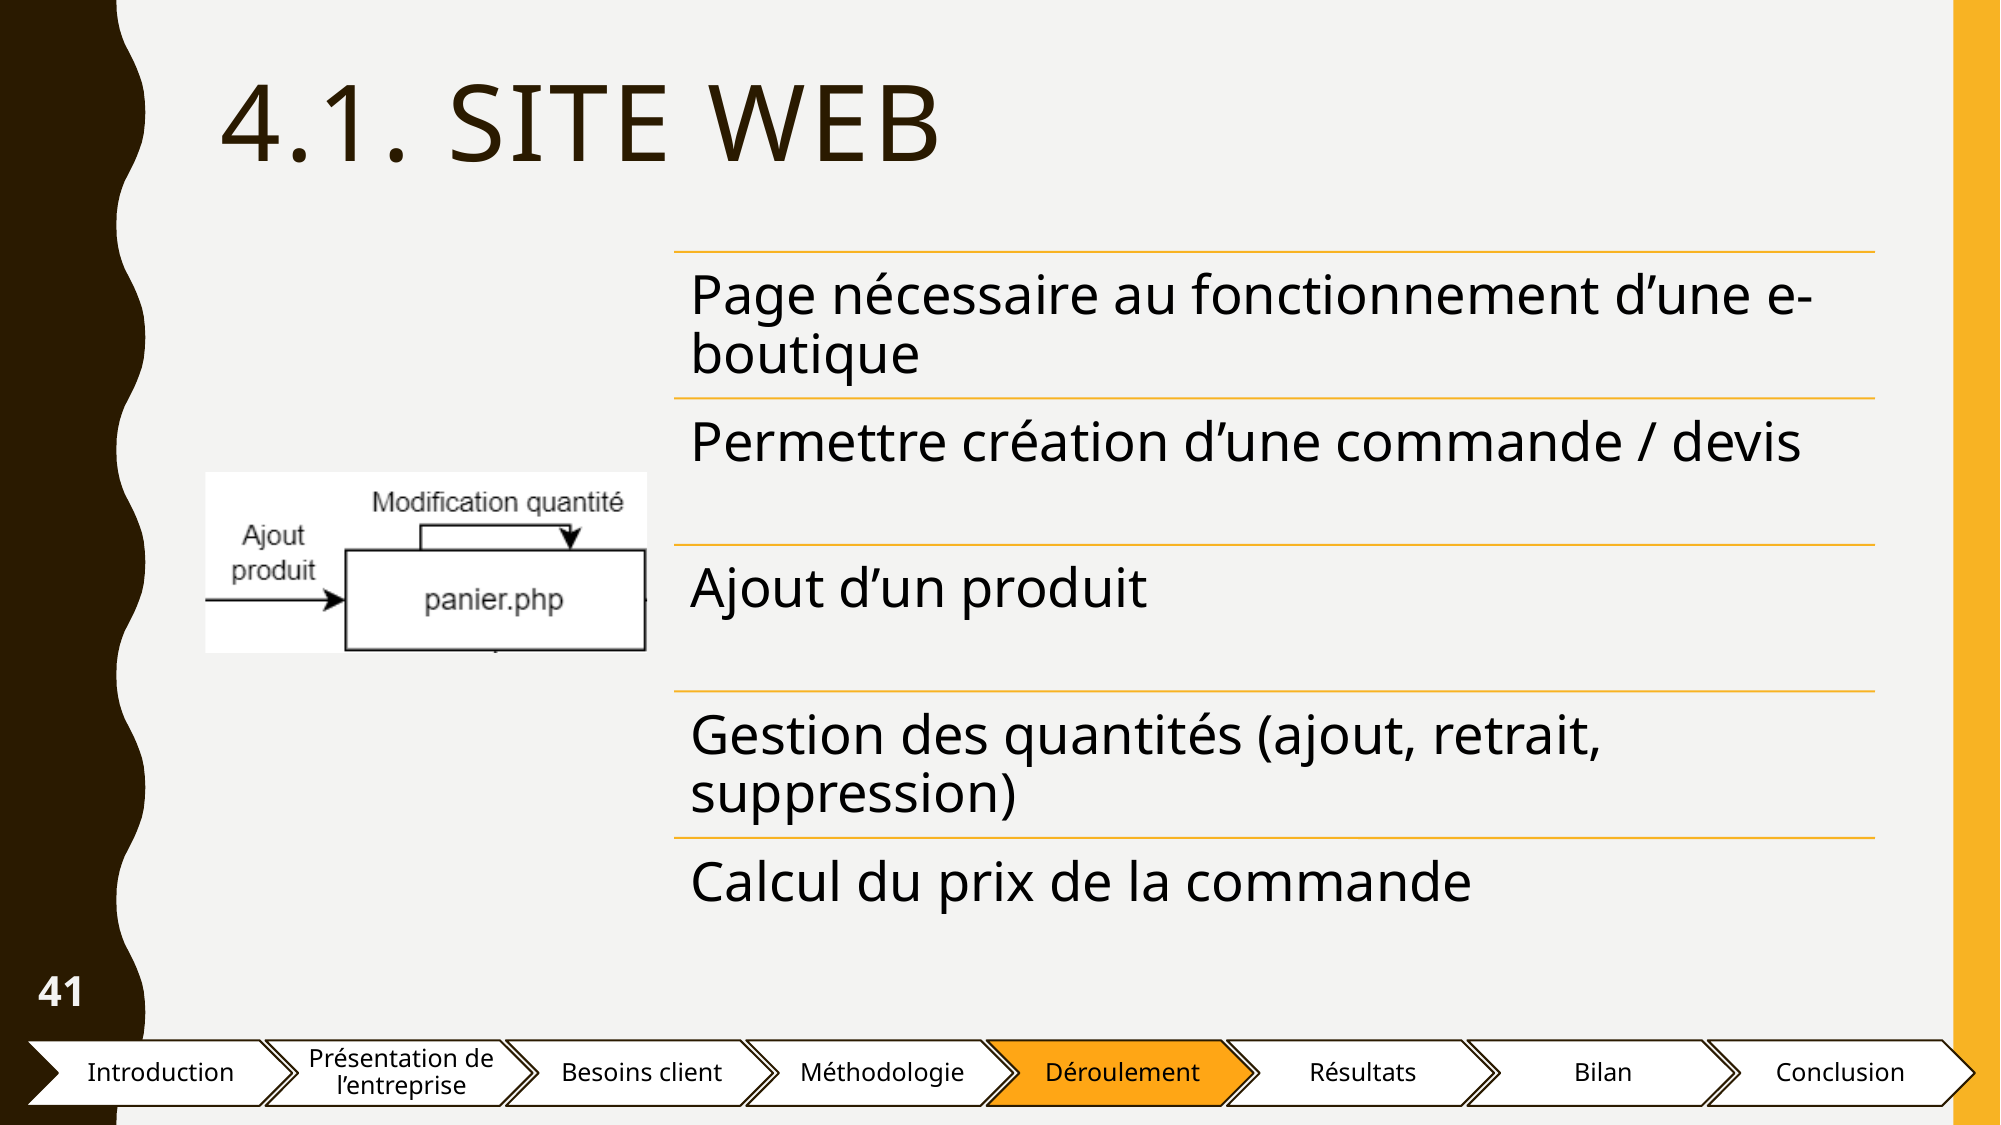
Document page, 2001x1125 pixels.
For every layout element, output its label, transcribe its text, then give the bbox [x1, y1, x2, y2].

title 4.1. Site web [205, 62, 1875, 196]
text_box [674, 251, 1875, 985]
slide_number 41 [12, 961, 113, 1027]
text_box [24, 1040, 1975, 1106]
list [205, 472, 648, 653]
